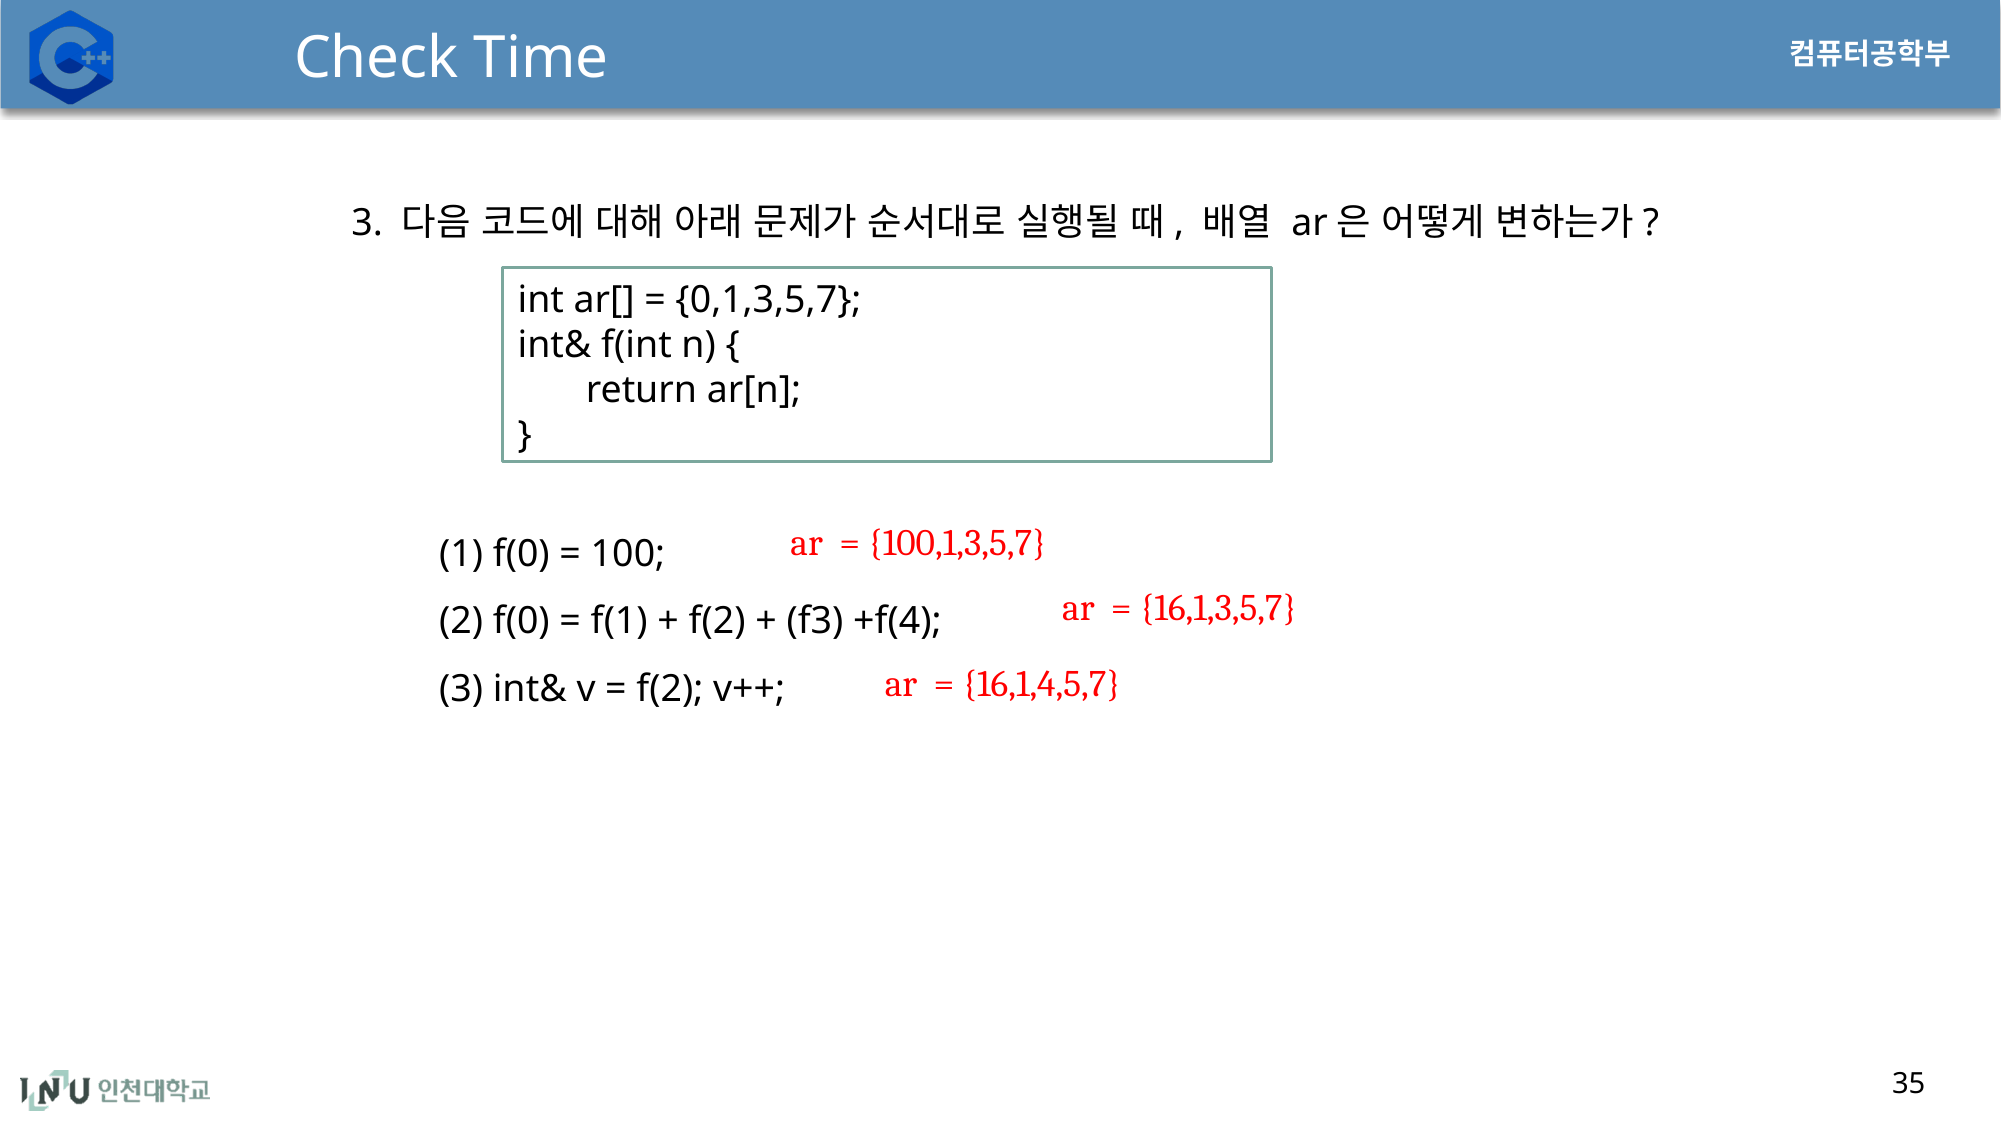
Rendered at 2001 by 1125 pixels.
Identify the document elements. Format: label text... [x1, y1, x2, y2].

picture [19, 0, 125, 116]
text_box int ar[] = {0,1,3,5,7}; int& f(int n) { return ar[n]; } [501, 266, 1273, 463]
text_box ar = {100,1,3,5,7} [775, 510, 1154, 571]
text_box ar = {16,1,4,5,7} [870, 651, 1249, 712]
text_box ar = {16,1,3,5,7} [1047, 575, 1426, 636]
title Check Time [279, 7, 1390, 102]
text_box 3. 다음 코드에 대해 아래 문제가 순서대로 실행될 때, 배열 ar은 어떻게 변하는가? (1) f(0) = 100; (2) f(0) = f(1) + f(2) + (f3) +f(4); (3) int& v = f(2); v++; [336, 190, 1732, 717]
